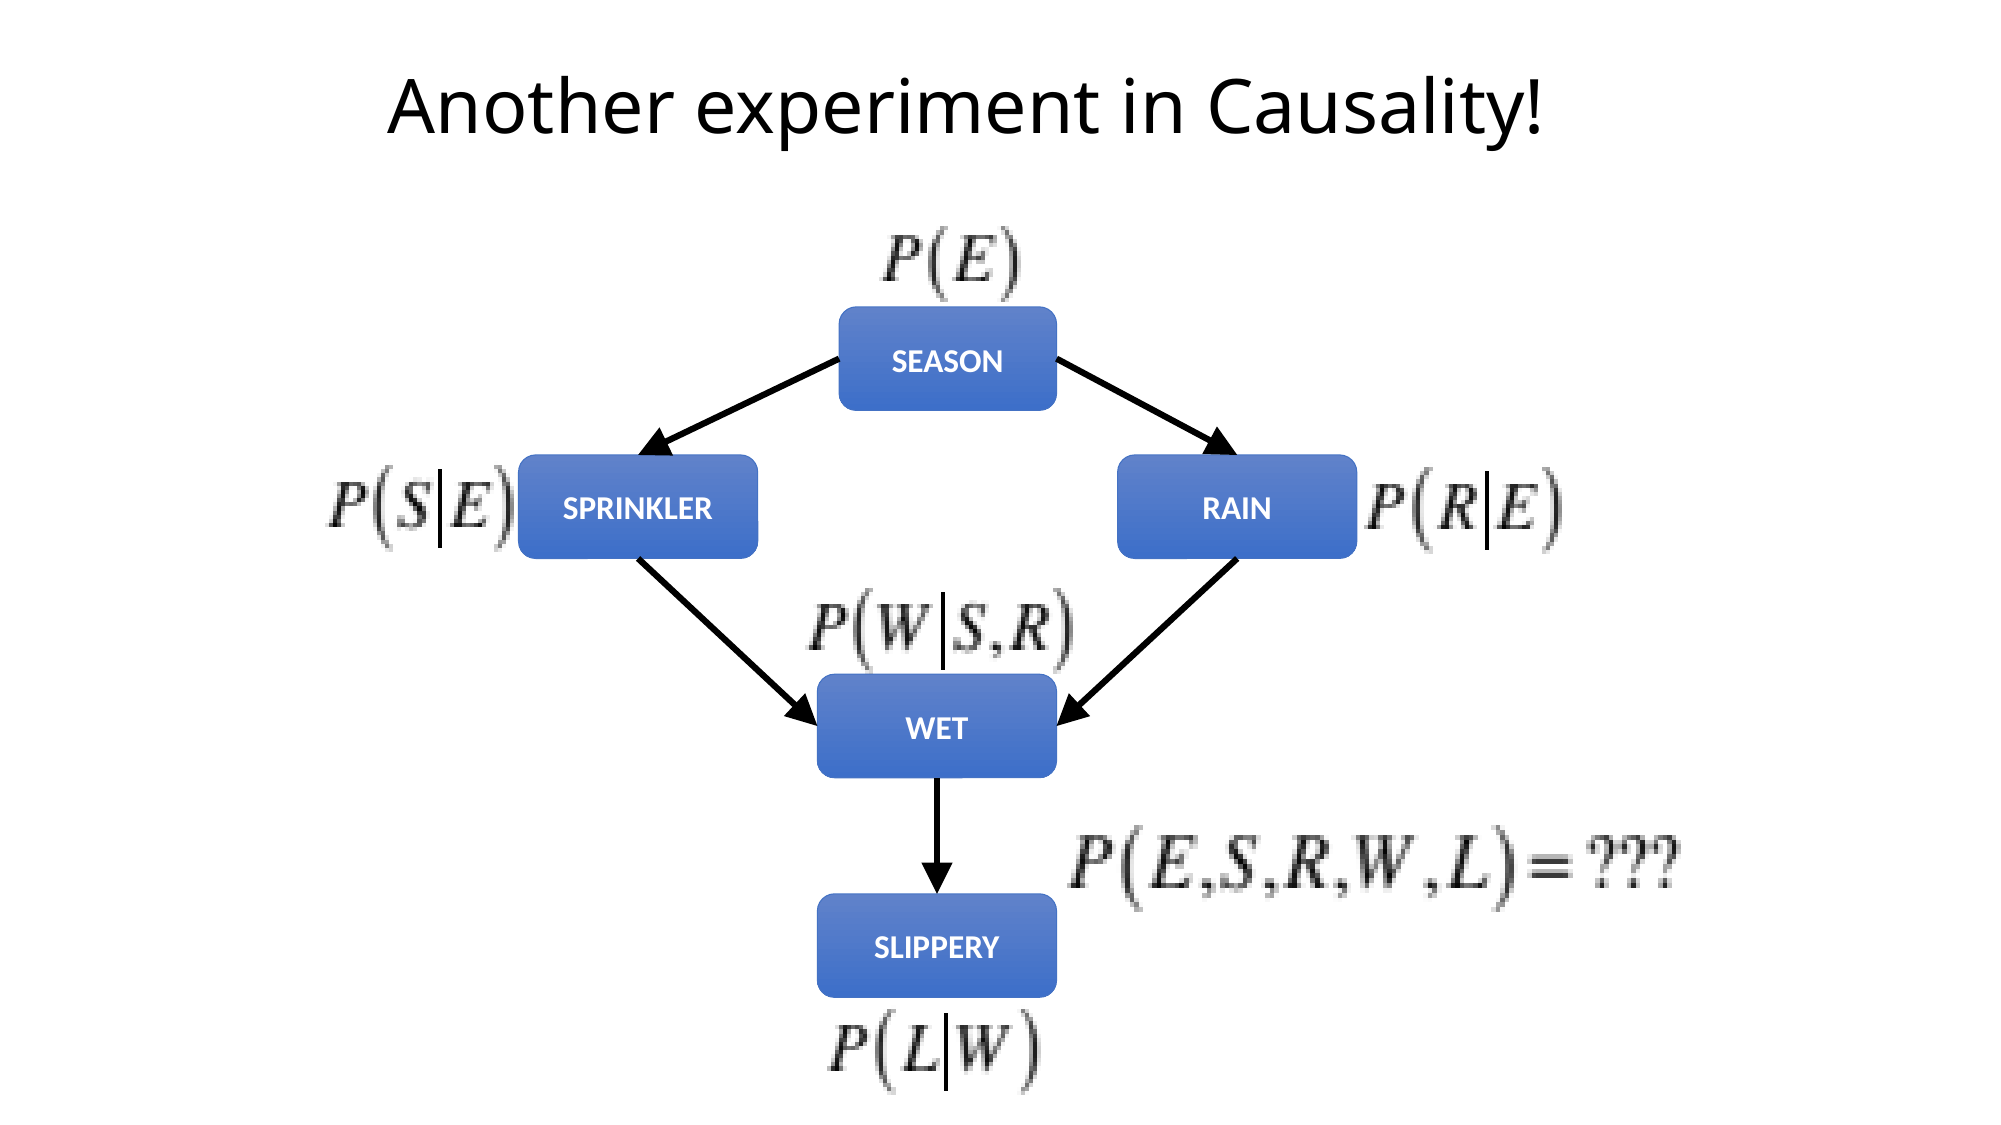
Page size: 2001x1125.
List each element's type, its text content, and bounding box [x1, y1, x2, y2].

title Another experiment in Causality! [249, 34, 1713, 185]
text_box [819, 997, 1042, 1100]
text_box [1356, 455, 1564, 559]
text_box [797, 576, 1077, 680]
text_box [518, 306, 1357, 998]
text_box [871, 214, 1026, 307]
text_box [1058, 811, 1686, 918]
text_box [317, 453, 519, 557]
